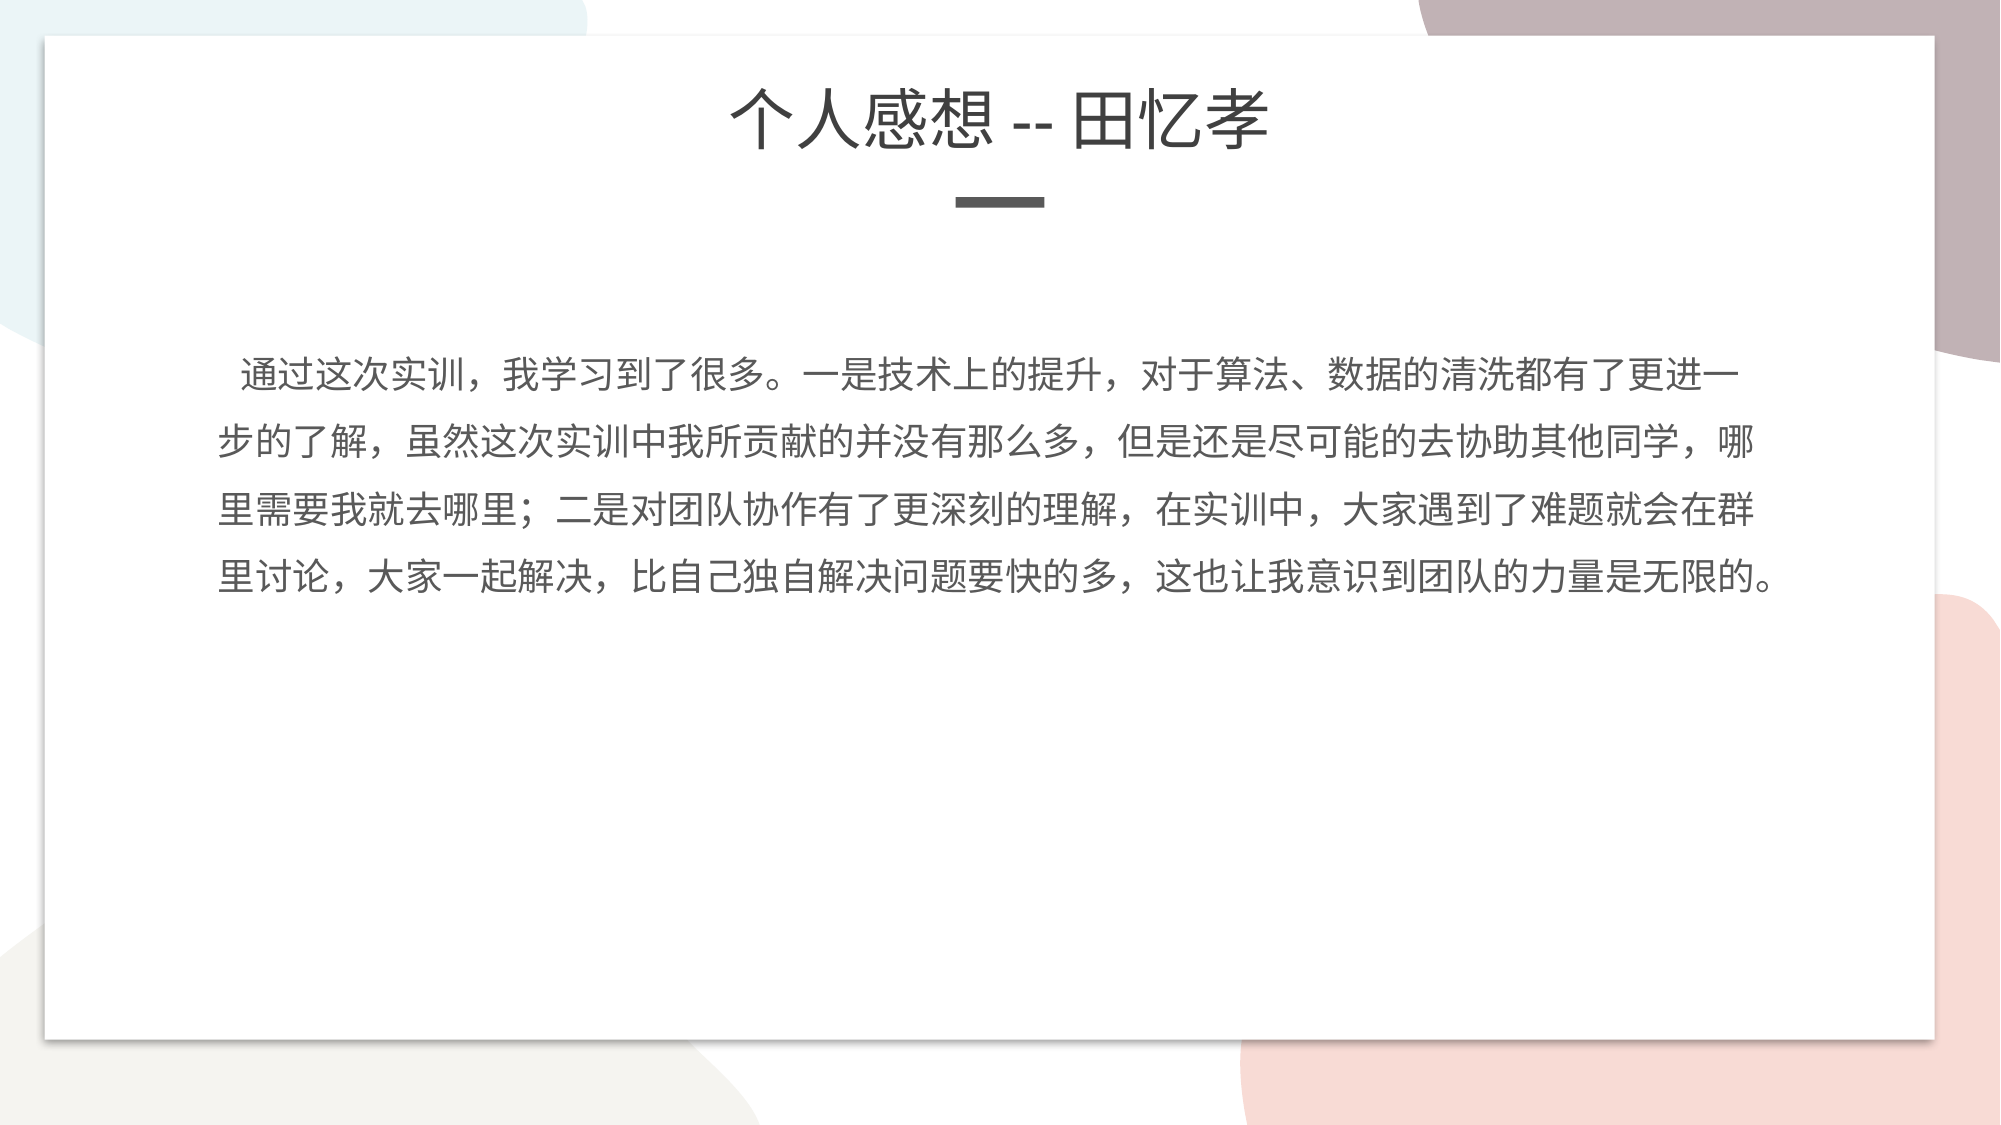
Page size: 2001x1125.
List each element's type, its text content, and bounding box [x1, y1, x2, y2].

text_box [1417, 0, 2000, 364]
text_box 通过这次实训，我学习到了很多。一是技术上的提升，对于算法、数据的清洗都有了更进一步的了解，虽然这次实训中我所贡献的并没有那么多，但是还是尽可能的去协助其他同学，哪里需要我就去哪里；二是对团队协作有了更深刻的理解，在实训中，大家遇到了难题就会在群里讨论，大家一起解决，比自己独自解决问题要快的多，这也让我意识到团队的力量是无限的。 [202, 320, 1779, 606]
text_box [0, 927, 761, 1125]
text_box [954, 196, 1045, 209]
text_box 个人感想--田忆孝 [714, 70, 1286, 166]
text_box [44, 35, 1936, 1041]
text_box [0, 0, 589, 345]
text_box [1239, 593, 2000, 1125]
